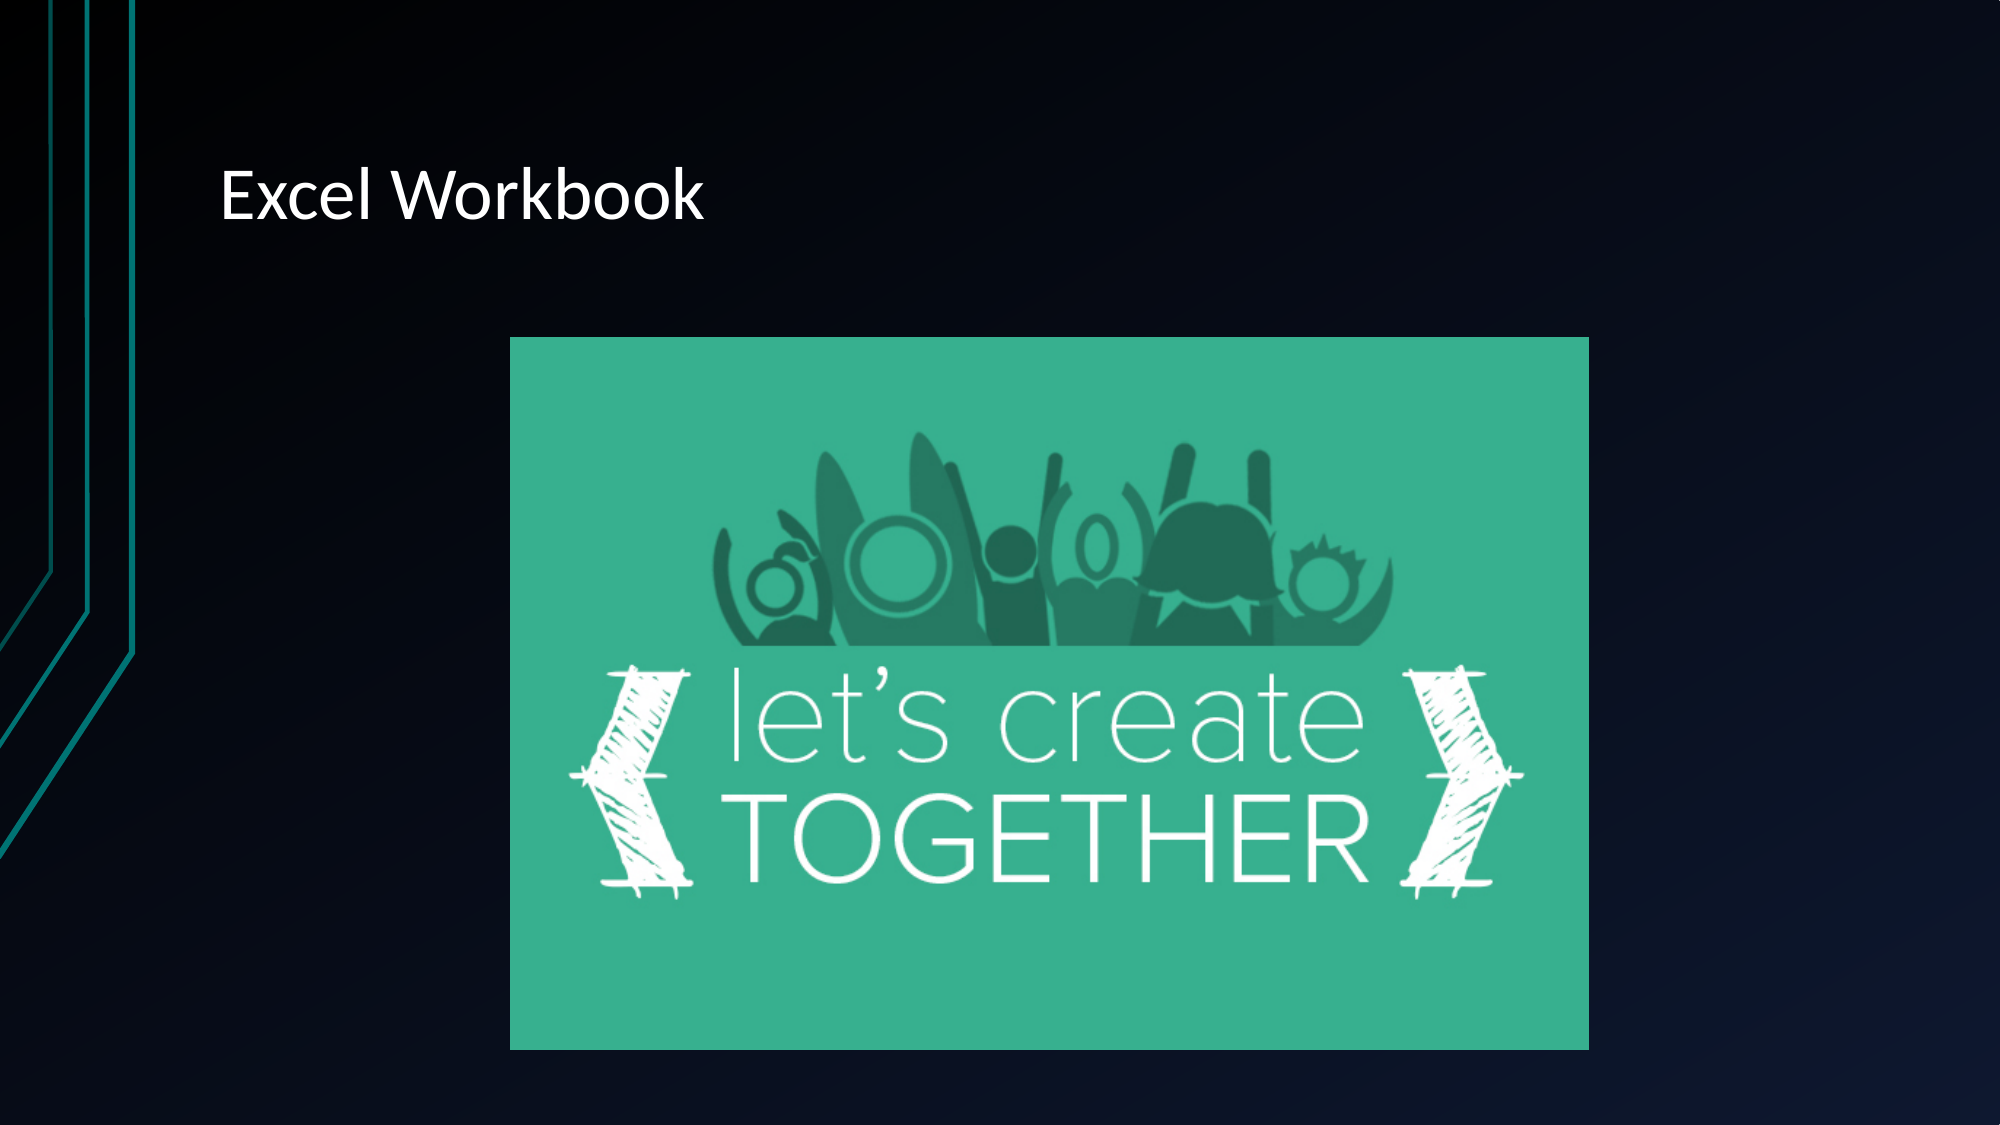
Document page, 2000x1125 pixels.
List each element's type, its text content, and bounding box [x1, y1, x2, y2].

title Excel Workbook [199, 45, 1900, 246]
picture [510, 337, 1589, 1050]
